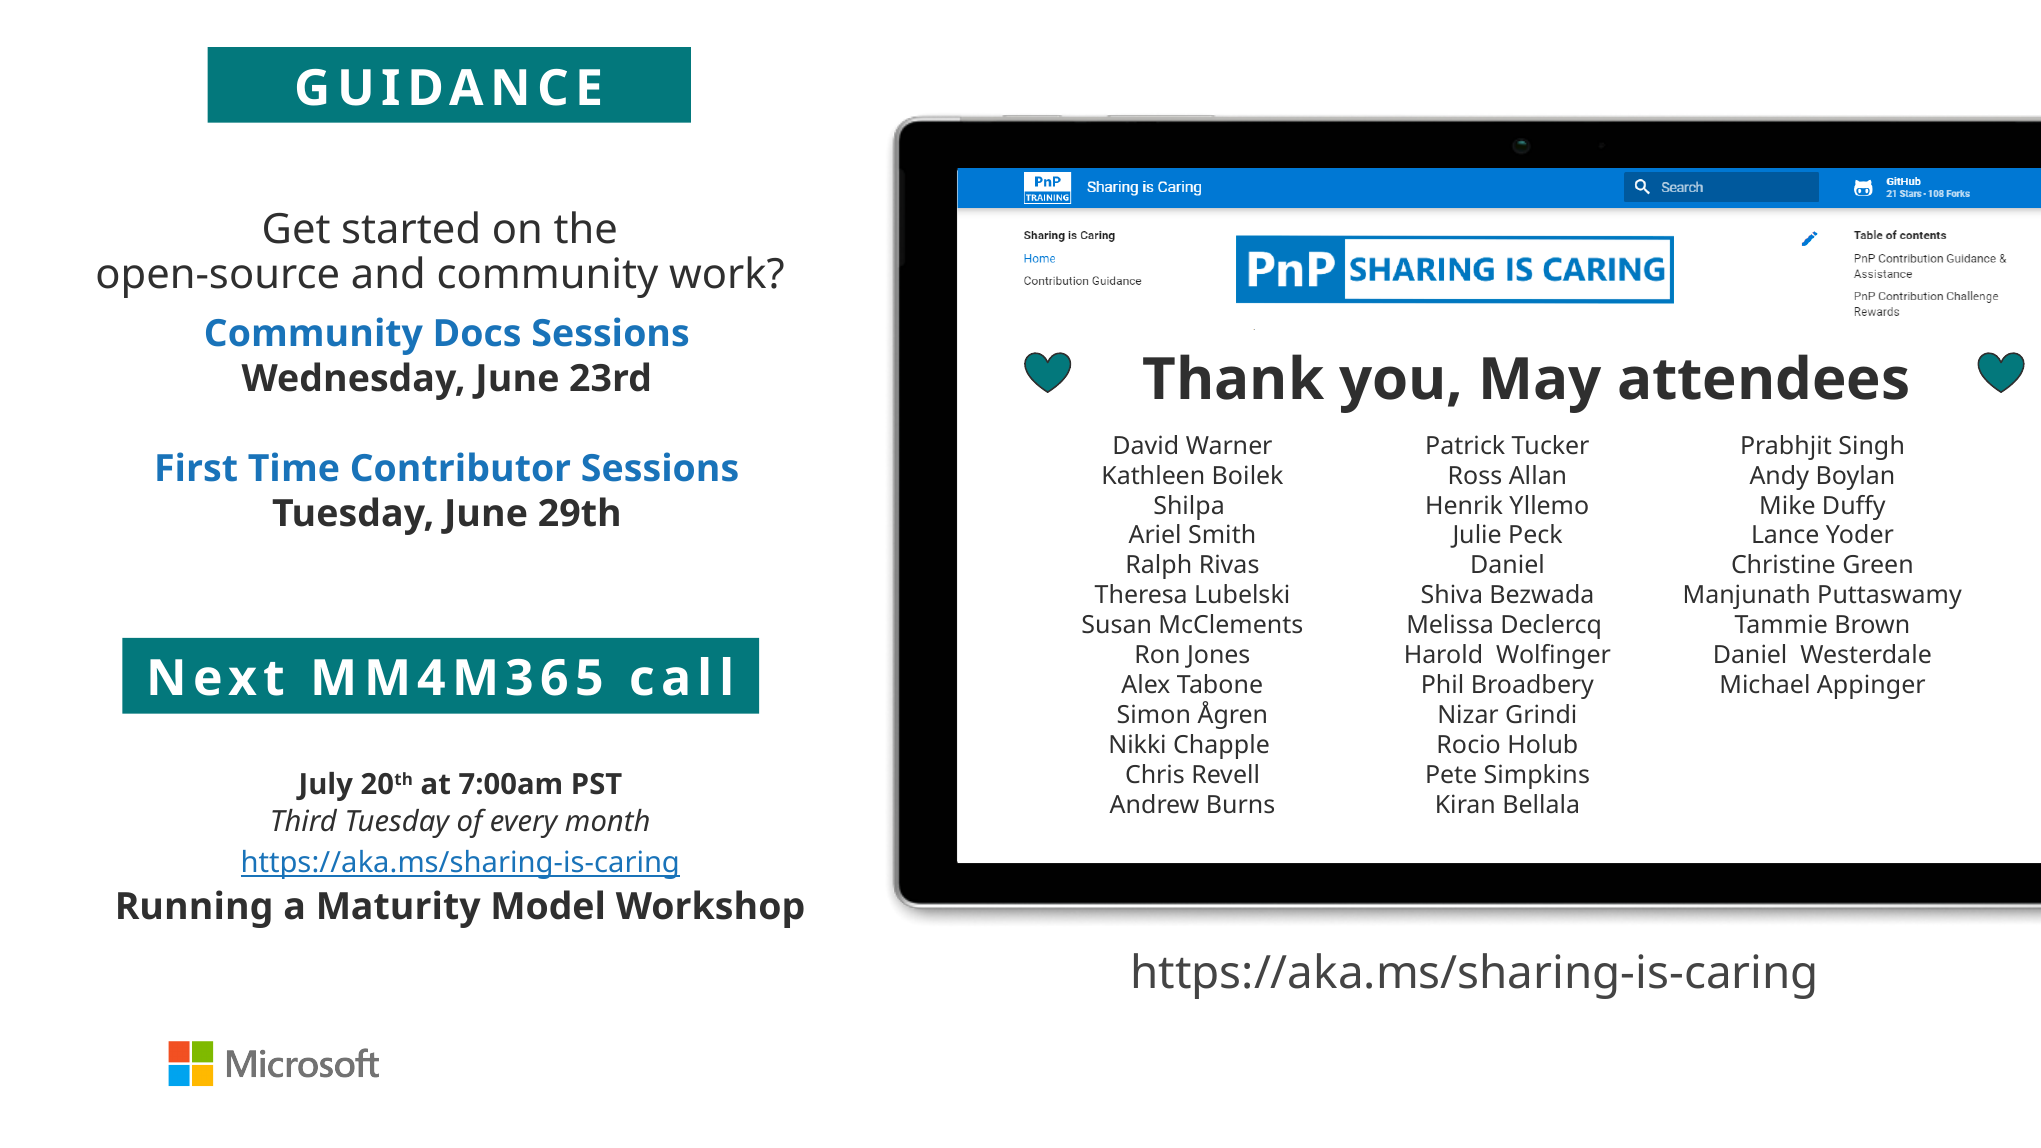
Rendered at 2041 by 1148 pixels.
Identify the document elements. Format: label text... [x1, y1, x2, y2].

text_box July 20th at 7:00am PST Third Tuesday of every month https://aka.ms/sharing-is-caring Running a Maturity Model Workshop [77, 713, 844, 943]
text_box Get started on the open-source and community work? [0, 183, 878, 322]
text_box [44, 58, 1996, 210]
picture [139, 1014, 409, 1114]
picture [878, 105, 2041, 933]
text_box https://aka.ms/sharing-is-caring [909, 935, 2040, 1006]
text_box Community Docs Sessions Wednesday, June 23rd First Time Contributor Sessions Tuesday, June 29th [1, 301, 878, 542]
text_box GUIDANCE [207, 46, 692, 58]
text_box Next MM4M365 call [122, 637, 760, 713]
